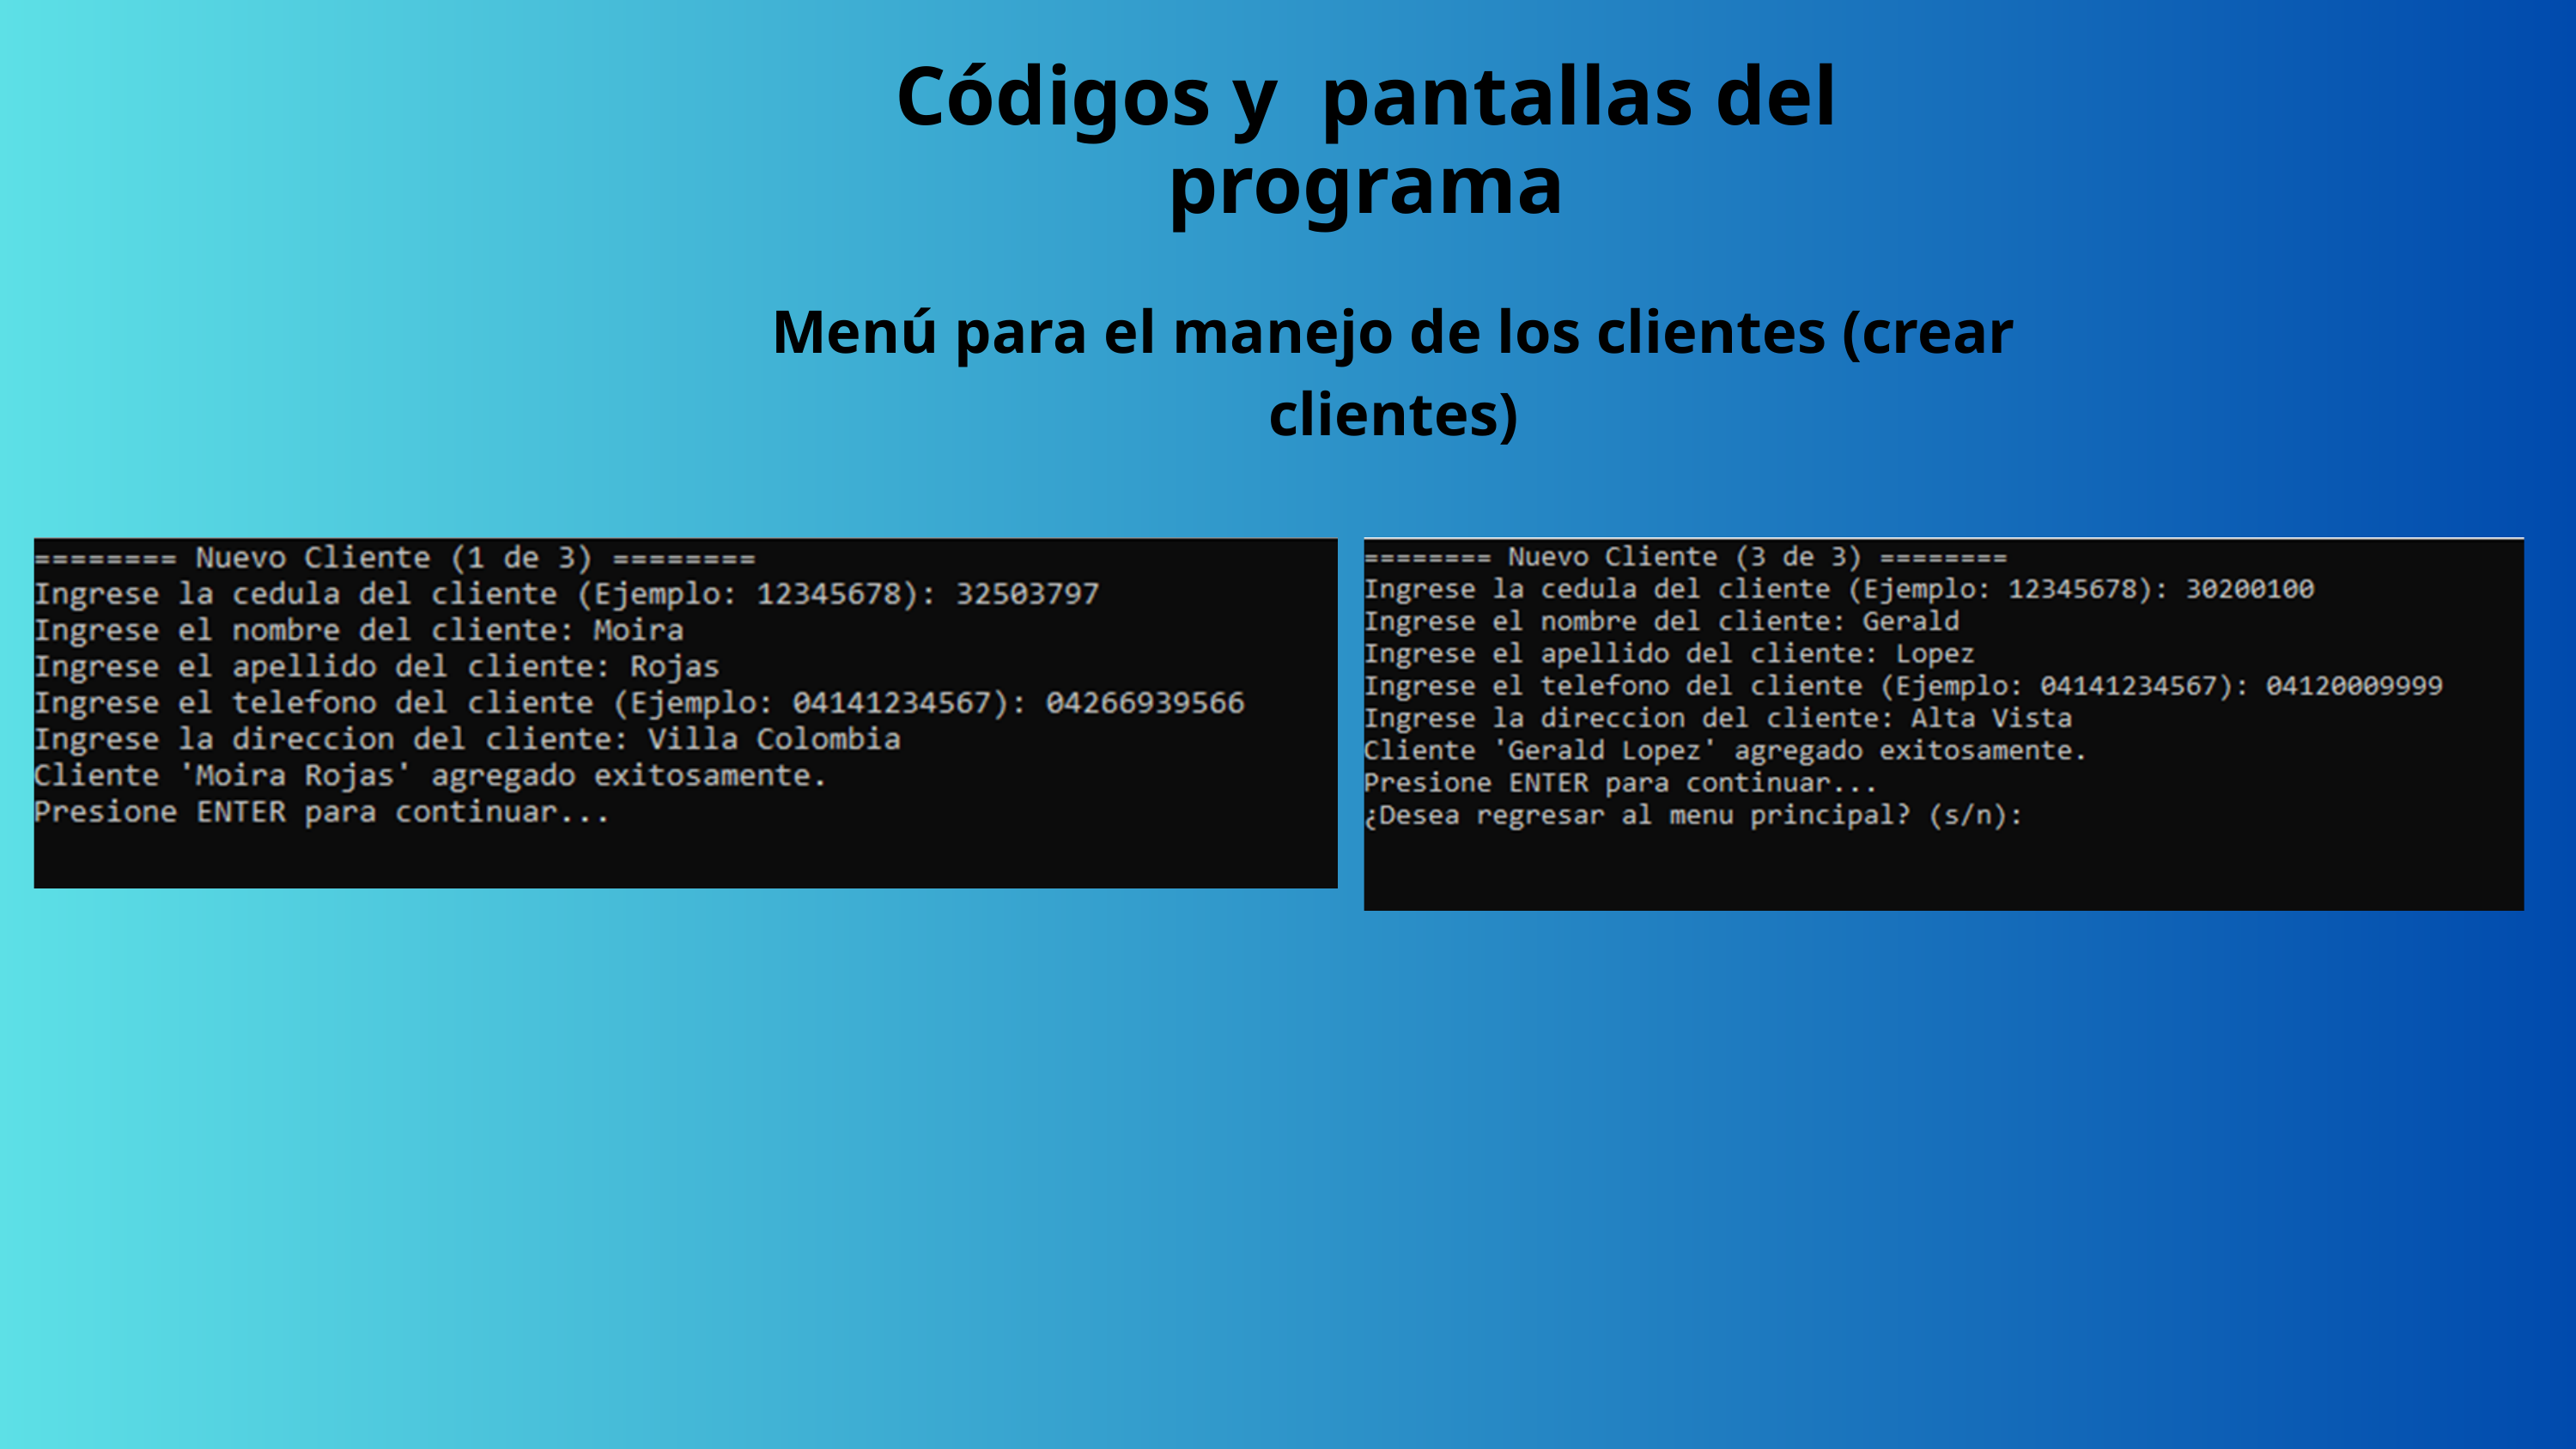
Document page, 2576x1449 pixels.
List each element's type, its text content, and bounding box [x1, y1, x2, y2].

text_box Menú para el manejo de los clientes (crear clientes) [745, 282, 2042, 448]
text_box [1364, 537, 2524, 911]
text_box Códigos y pantallas del programa [745, 52, 1988, 230]
text_box [33, 537, 1338, 888]
